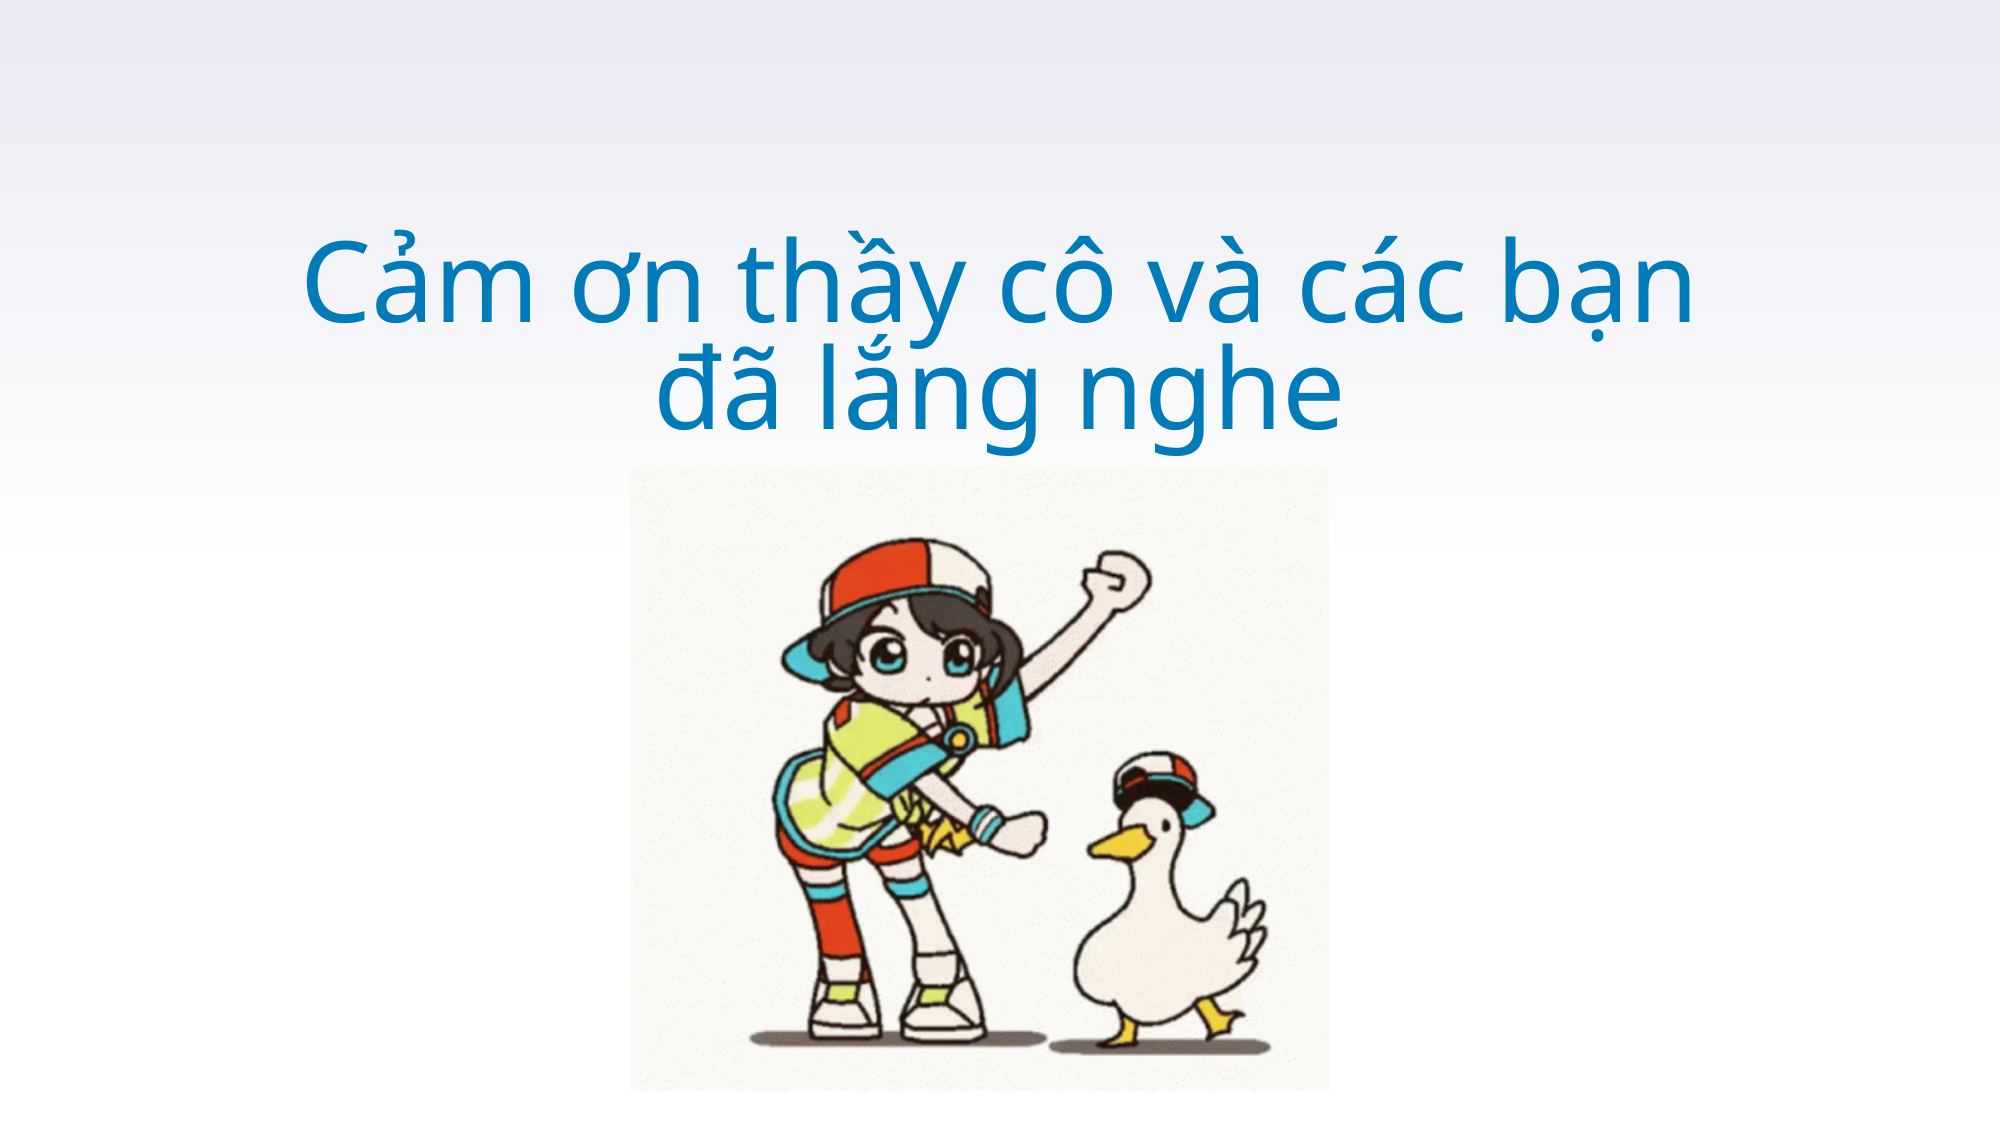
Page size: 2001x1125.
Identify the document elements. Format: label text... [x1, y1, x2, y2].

picture [630, 467, 1329, 1092]
title Cảm ơn thầy cô và các bạn đã lắng nghe [249, 73, 1750, 452]
